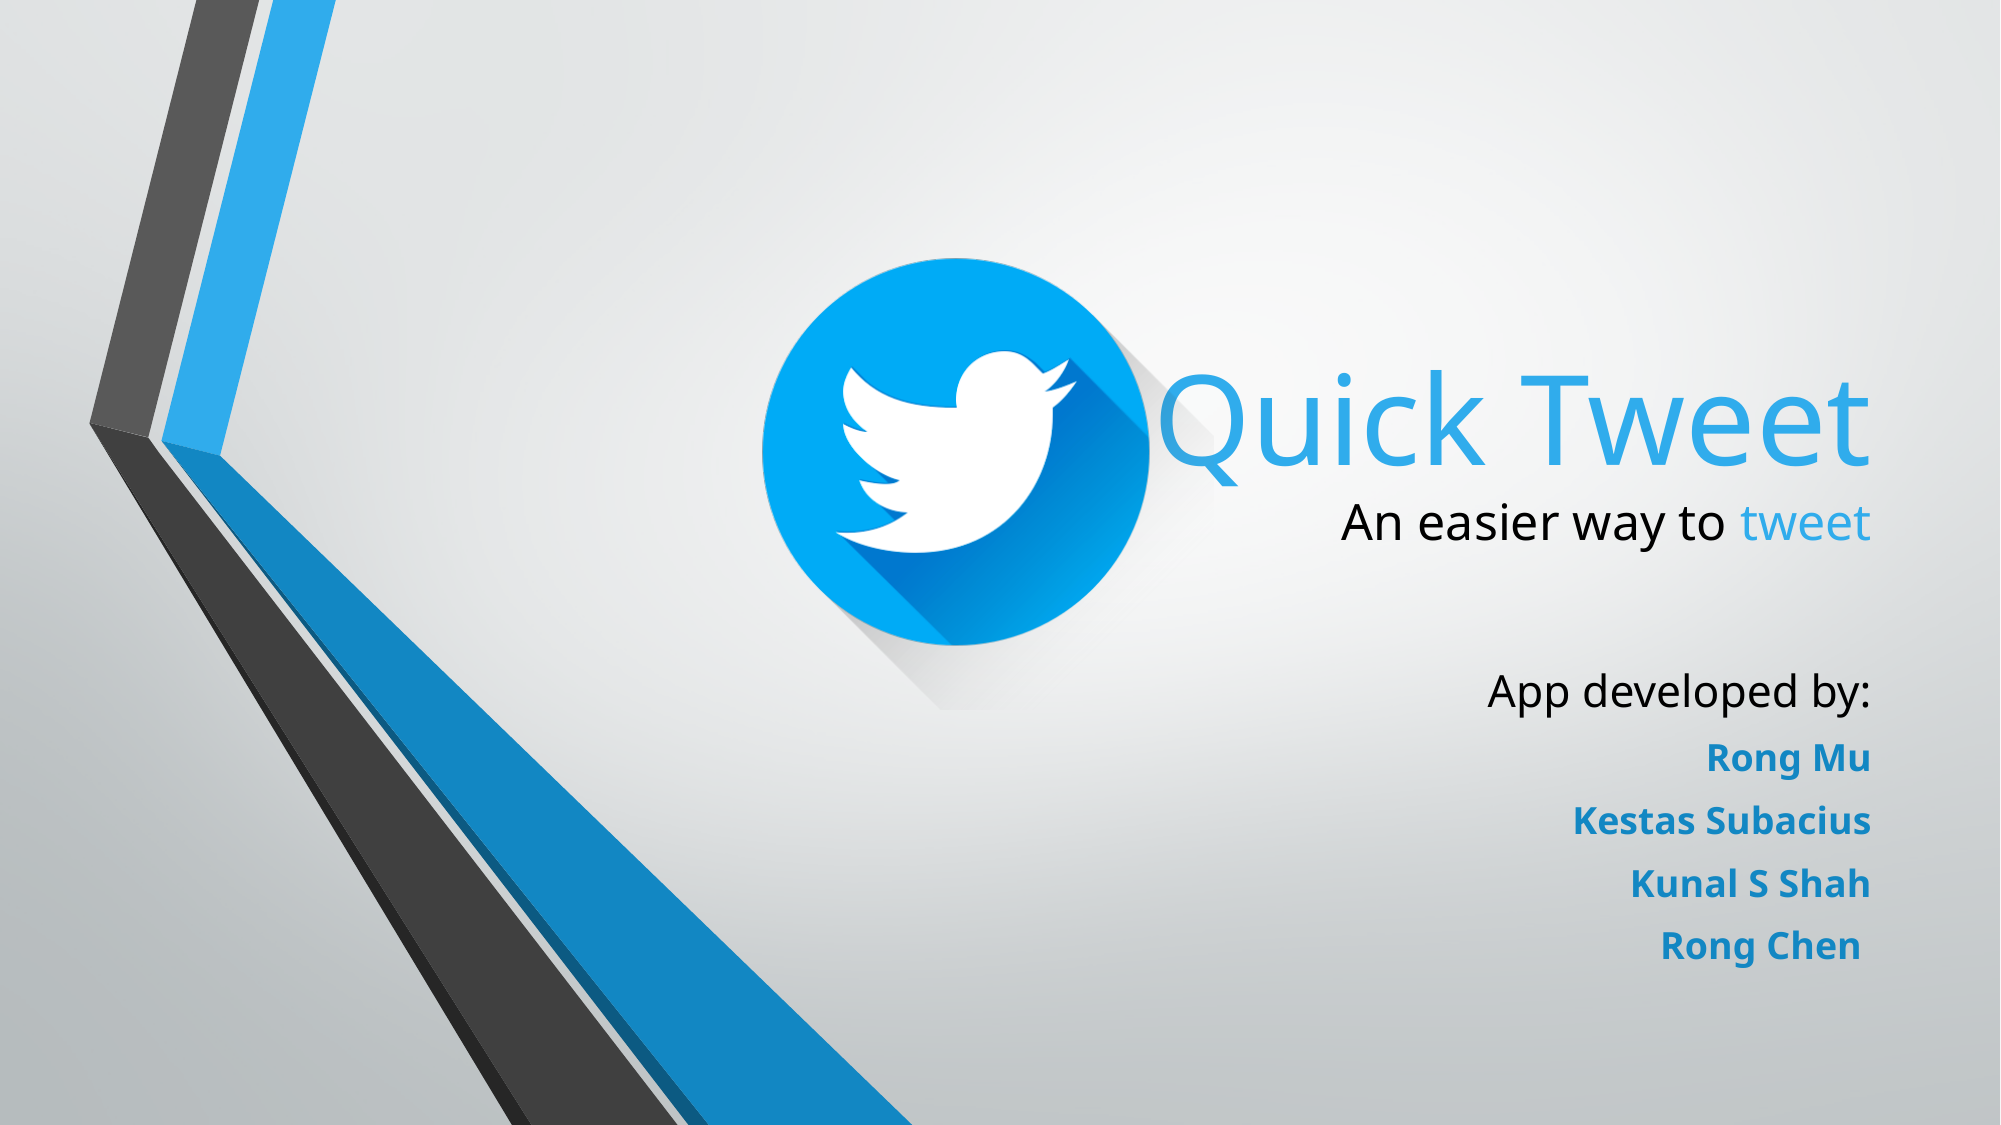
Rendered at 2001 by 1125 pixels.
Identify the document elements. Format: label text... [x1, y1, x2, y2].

picture [698, 194, 1214, 711]
title Quick Tweet An easier way to tweet [480, 128, 1887, 559]
subtitle App developed by: Rong Mu Kestas Subacius Kunal S Shah Rong Chen [740, 655, 1887, 978]
